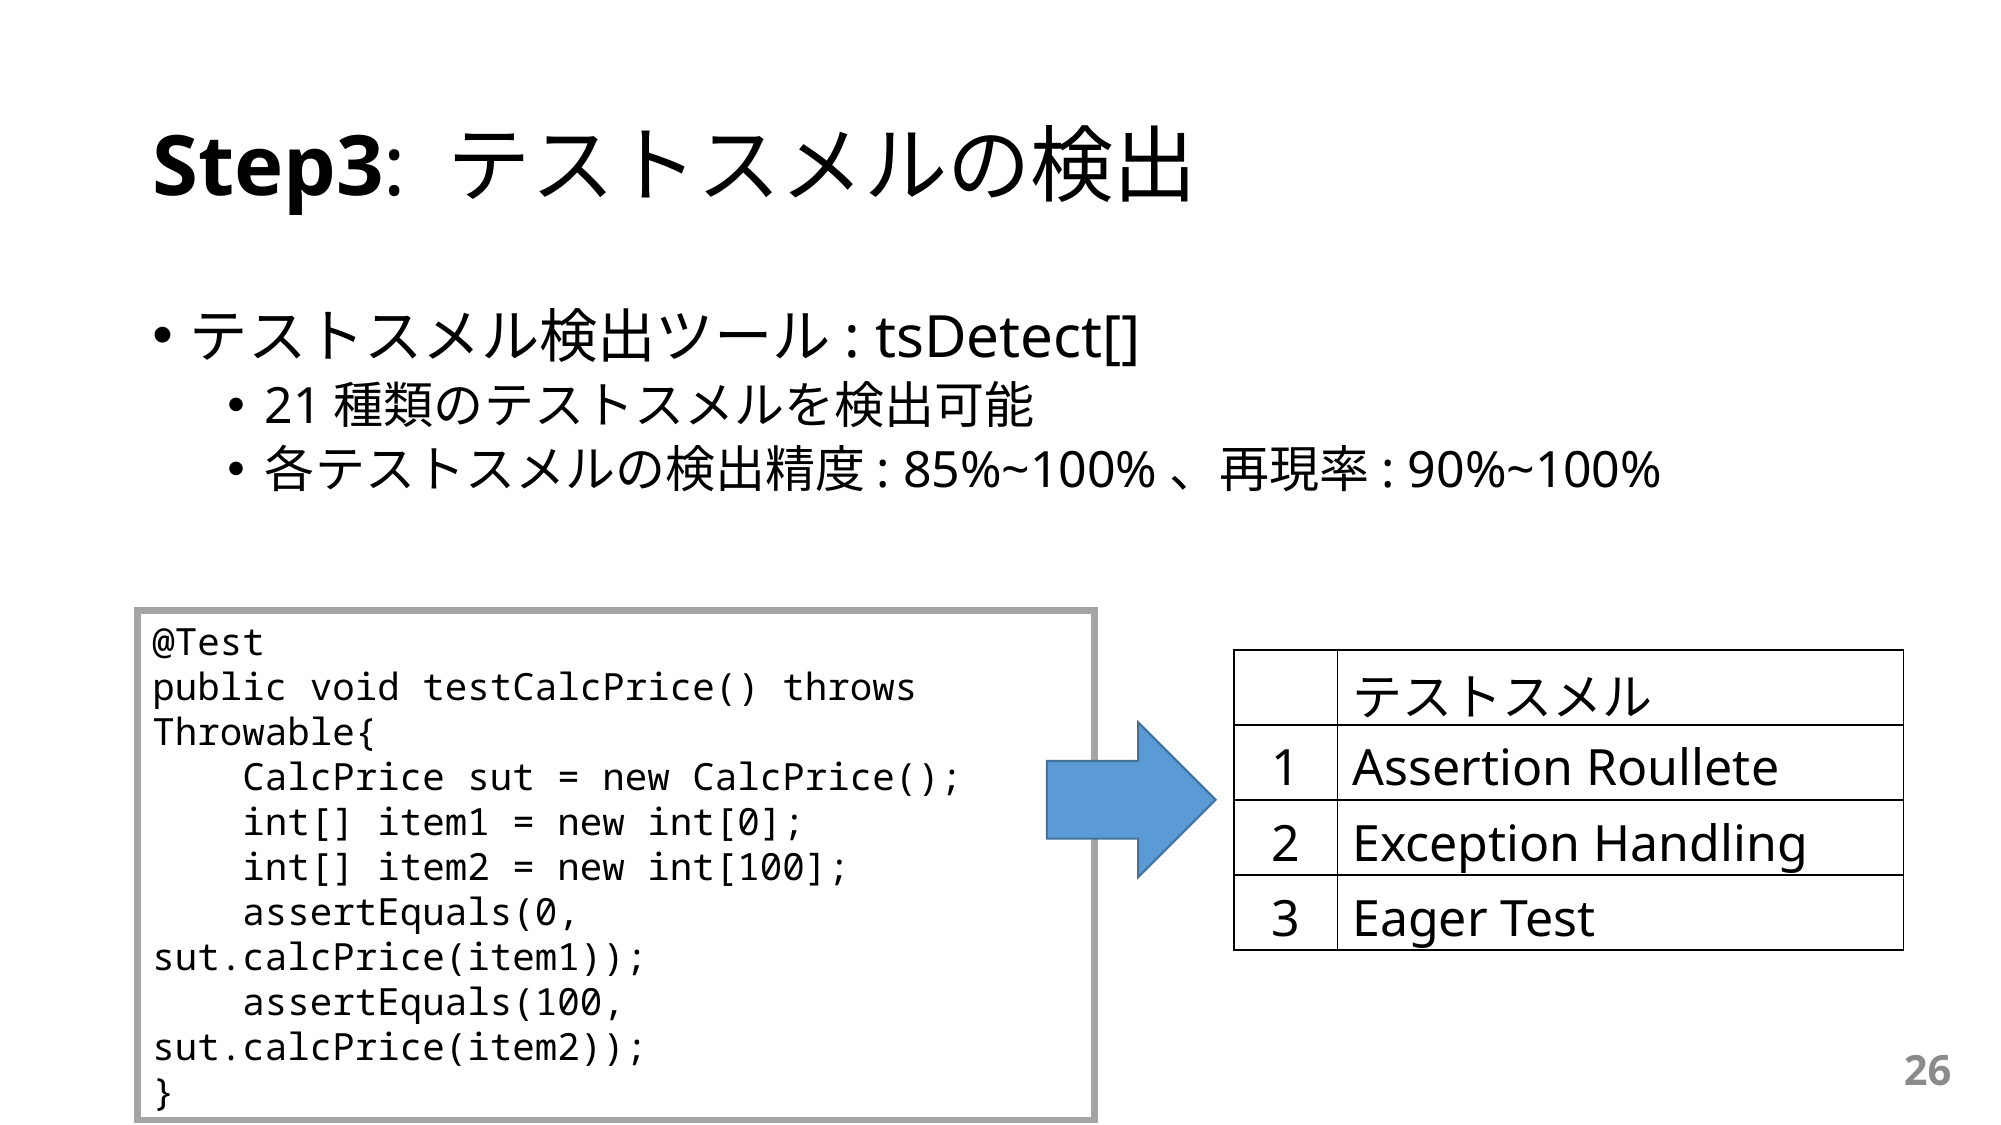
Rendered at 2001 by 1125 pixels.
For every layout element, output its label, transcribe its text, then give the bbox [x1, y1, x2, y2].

text_box @Test public void testCalcPrice() throws Throwable{ CalcPrice sut = new CalcPrice(); int[] item1 = new int[0]; int[] item2 = new int[100]; assertEquals(0, sut.calcPrice(item1)); assertEquals(100, sut.calcPrice(item2)); } [136, 609, 1096, 1121]
table_cell 1 [1235, 726, 1337, 799]
title Step3: テストスメルの検出 [137, 59, 1863, 278]
table_cell Assertion Roullete [1338, 726, 1903, 799]
table_cell Eager Test [1338, 876, 1903, 949]
table_header テストスメル [1338, 651, 1903, 724]
table_header [1235, 651, 1337, 724]
table_cell 3 [1235, 876, 1337, 949]
table_cell Exception Handling [1338, 801, 1903, 874]
text_box [1045, 719, 1218, 880]
list テストスメル検出ツール: tsDetect[] 21種類のテストスメルを検出可能 各テストスメルの検出精度: 85%~100%、再現率: 90%~100% [137, 299, 1863, 1014]
slide_number 26 [1516, 1042, 1967, 1103]
table_cell 2 [1235, 801, 1337, 874]
